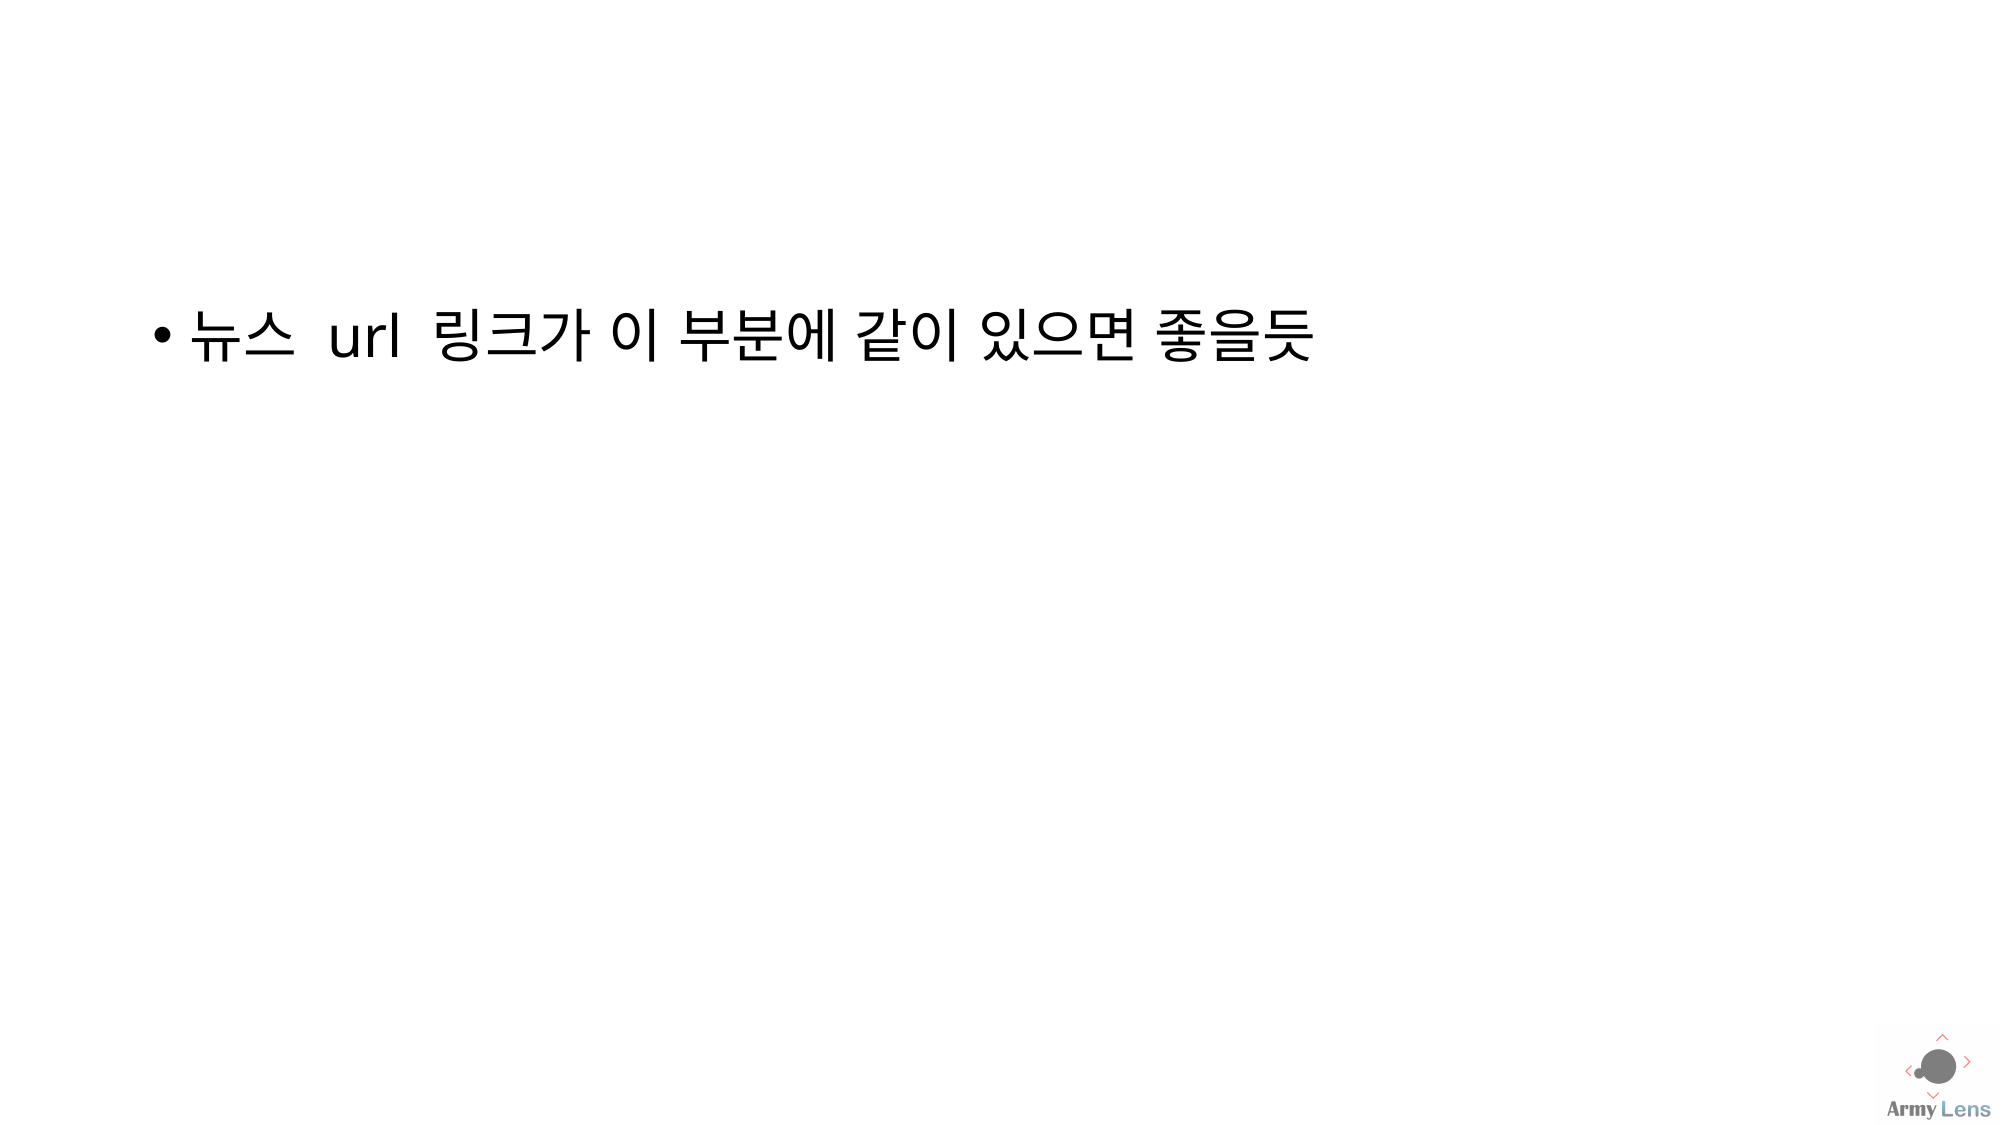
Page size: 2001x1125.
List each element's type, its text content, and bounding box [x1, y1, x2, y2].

list 뉴스 url 링크가 이 부분에 같이 있으면 좋을듯 [137, 299, 1863, 1014]
picture [1875, 1024, 2000, 1125]
